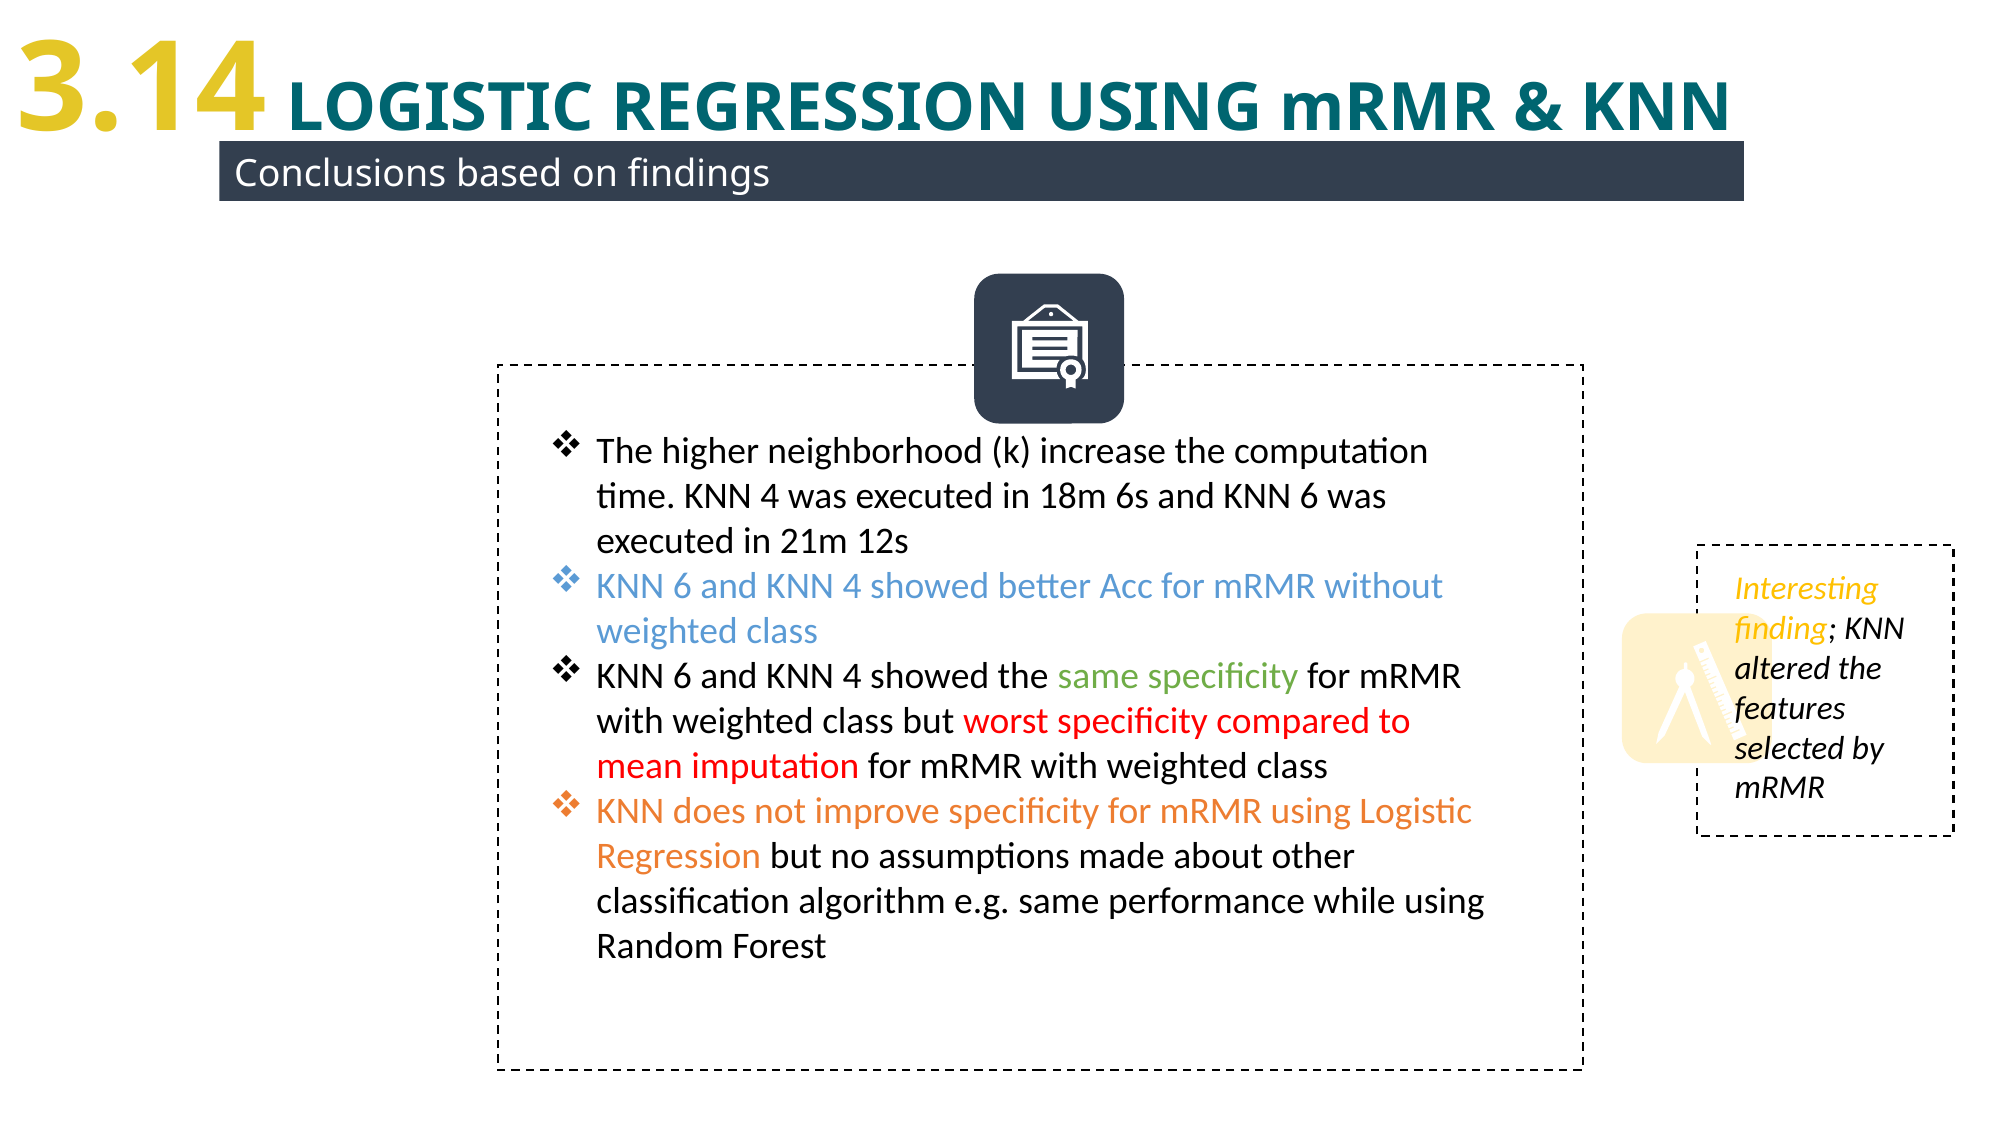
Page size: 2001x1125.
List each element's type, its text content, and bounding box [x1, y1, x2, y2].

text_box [1656, 640, 1747, 746]
text_box [1060, 359, 1082, 389]
text_box [1696, 544, 1955, 558]
text_box Conclusions based on findings [219, 141, 1744, 201]
text_box [1011, 304, 1088, 380]
text_box [1696, 813, 1955, 837]
text_box [1621, 613, 1696, 764]
text_box Interesting finding; KNN altered the features selected by mRMR [1696, 558, 1960, 813]
text_box [497, 364, 1584, 1071]
text_box 3.14 LOGISTIC REGRESSION USING mRMR & KNN [2, 0, 1982, 164]
text_box [974, 273, 1125, 424]
